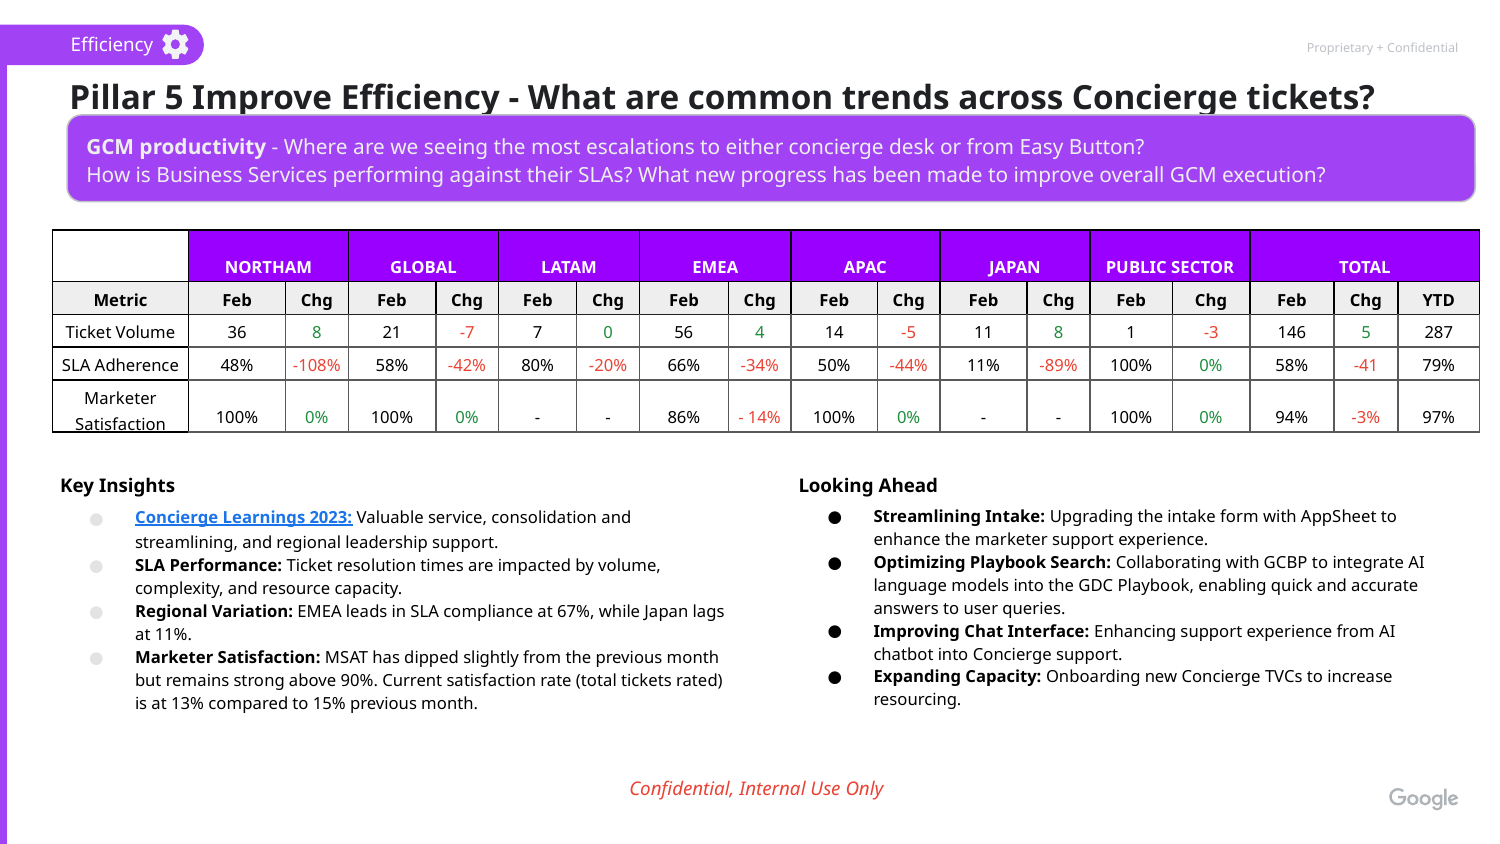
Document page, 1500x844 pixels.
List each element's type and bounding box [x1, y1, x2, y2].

table_cell [577, 381, 639, 431]
table_cell [1091, 282, 1172, 314]
table_cell [1399, 315, 1479, 346]
table_cell [577, 315, 639, 346]
table_cell [349, 282, 435, 314]
table_cell [1251, 315, 1333, 346]
table_cell [729, 282, 790, 314]
table_cell [286, 282, 348, 314]
text_box [471, 764, 1041, 810]
table_cell [189, 282, 285, 314]
table_cell [577, 282, 639, 314]
table_cell [189, 381, 285, 431]
table_cell [729, 348, 790, 379]
table_cell [640, 381, 728, 431]
table_cell [1399, 282, 1479, 314]
table_cell [640, 348, 728, 379]
table_header [349, 231, 498, 281]
table_header [189, 231, 348, 281]
table_header [941, 231, 1089, 281]
table_cell [1251, 381, 1333, 431]
table_cell [437, 315, 498, 346]
table_cell [437, 348, 498, 379]
table_cell [1399, 348, 1479, 379]
table_cell [499, 348, 576, 379]
text_box [67, 114, 1476, 202]
table_cell [640, 315, 728, 346]
table_cell [1091, 381, 1172, 431]
table_cell [1335, 315, 1397, 346]
table_cell [437, 381, 498, 431]
title [69, 70, 1464, 120]
table_header [792, 231, 939, 281]
table_cell [878, 381, 939, 431]
table_cell [792, 381, 877, 431]
table_header [640, 231, 790, 281]
text_box [44, 455, 750, 726]
table_cell [189, 315, 285, 346]
table_cell [349, 315, 435, 346]
table_cell [792, 282, 877, 314]
table_cell [729, 381, 790, 431]
table_cell [1173, 315, 1249, 346]
table_cell [286, 381, 348, 431]
table_cell [53, 282, 188, 314]
table_cell [1028, 381, 1089, 431]
table_cell [499, 381, 576, 431]
table_cell [878, 348, 939, 379]
table_cell [1251, 348, 1333, 379]
table_cell [286, 348, 348, 379]
table_cell [941, 282, 1026, 314]
table_cell [1335, 282, 1397, 314]
table_cell [577, 348, 639, 379]
table_cell [640, 282, 728, 314]
table_cell [1335, 348, 1397, 379]
table_cell [1173, 282, 1249, 314]
table_header [1091, 231, 1249, 281]
table_header [1251, 231, 1479, 281]
text_box [783, 455, 1453, 719]
subtitle [10, 24, 154, 64]
table_cell [499, 315, 576, 346]
text_box [162, 29, 189, 59]
table_cell [53, 381, 188, 431]
table_cell [1399, 381, 1479, 431]
table_cell [1091, 315, 1172, 346]
table_cell [941, 381, 1026, 431]
table_cell [1028, 282, 1089, 314]
table_cell [941, 315, 1026, 346]
table_cell [729, 315, 790, 346]
table_cell [1251, 282, 1333, 314]
table_header [499, 231, 639, 281]
table_cell [349, 348, 435, 379]
table_cell [792, 315, 877, 346]
table_cell [286, 315, 348, 346]
table_cell [1028, 315, 1089, 346]
table_cell [878, 315, 939, 346]
table_cell [792, 348, 877, 379]
table_cell [941, 348, 1026, 379]
table_cell [349, 381, 435, 431]
table_header [53, 231, 188, 281]
table_cell [53, 348, 188, 379]
table_cell [878, 282, 939, 314]
table_cell [1173, 381, 1249, 431]
table_cell [189, 348, 285, 379]
table_cell [499, 282, 576, 314]
table_cell [1335, 381, 1397, 431]
table_cell [1173, 348, 1249, 379]
table_cell [1028, 348, 1089, 379]
table_cell [437, 282, 498, 314]
table_cell [53, 315, 188, 346]
table_cell [1091, 348, 1172, 379]
